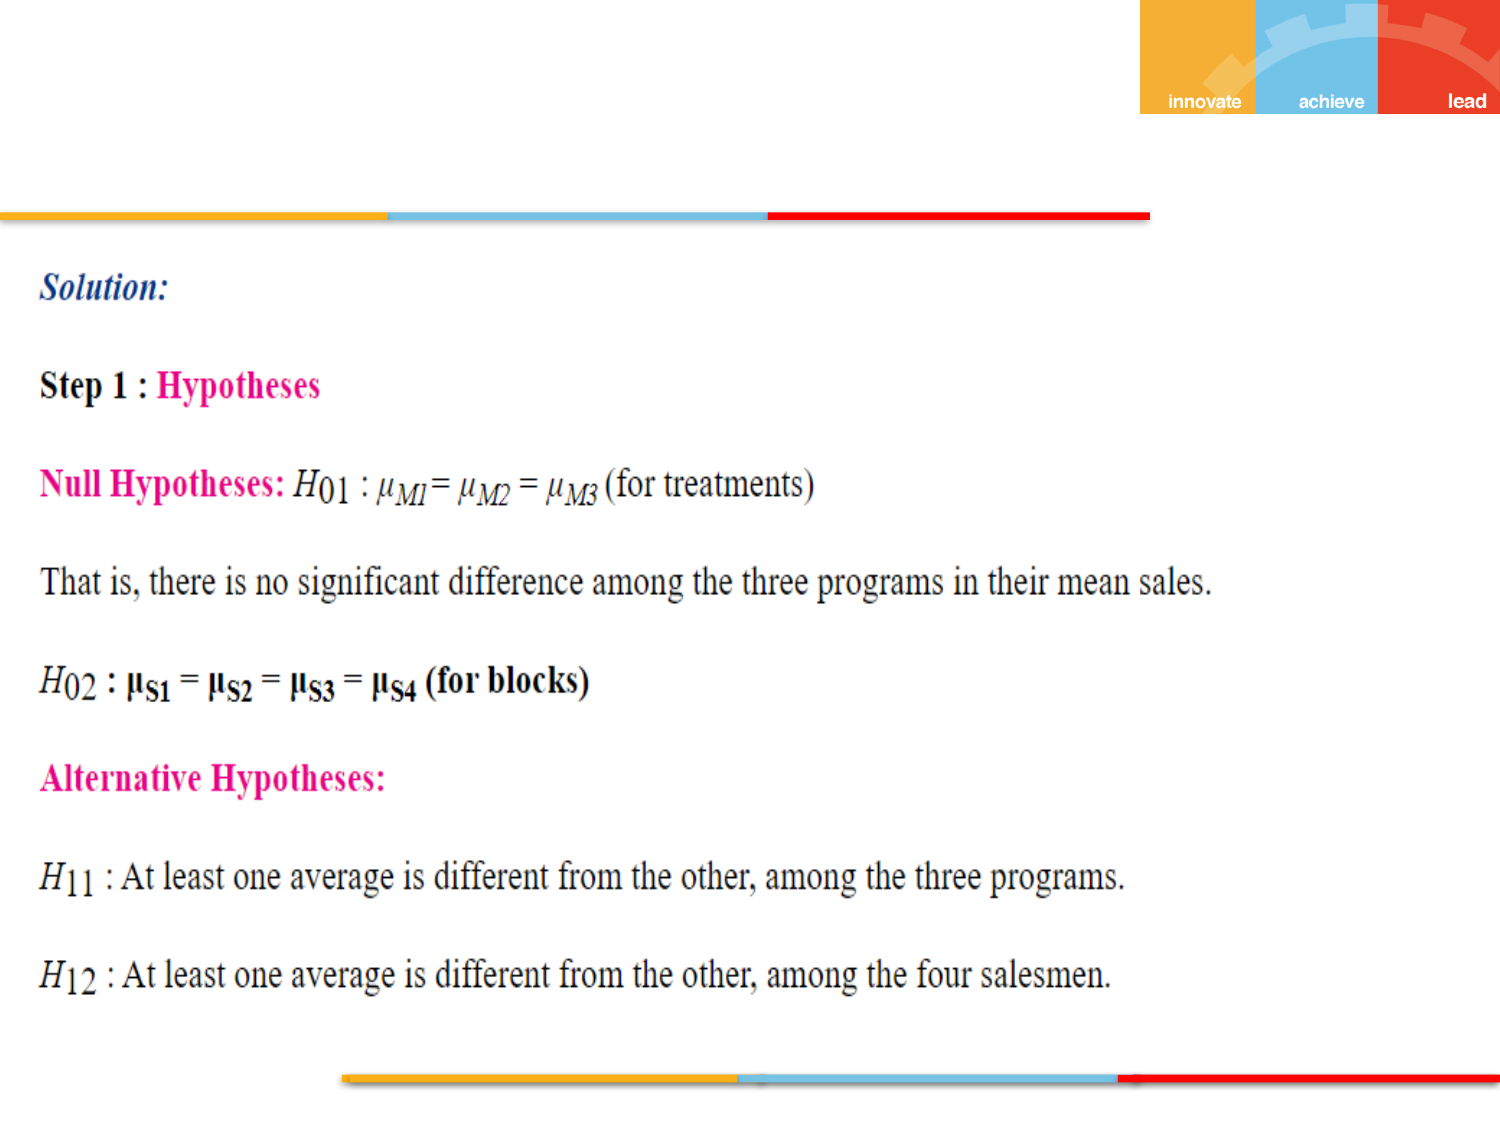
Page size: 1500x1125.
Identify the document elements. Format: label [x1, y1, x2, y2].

picture [1140, 0, 1500, 114]
picture [7, 245, 1488, 1027]
